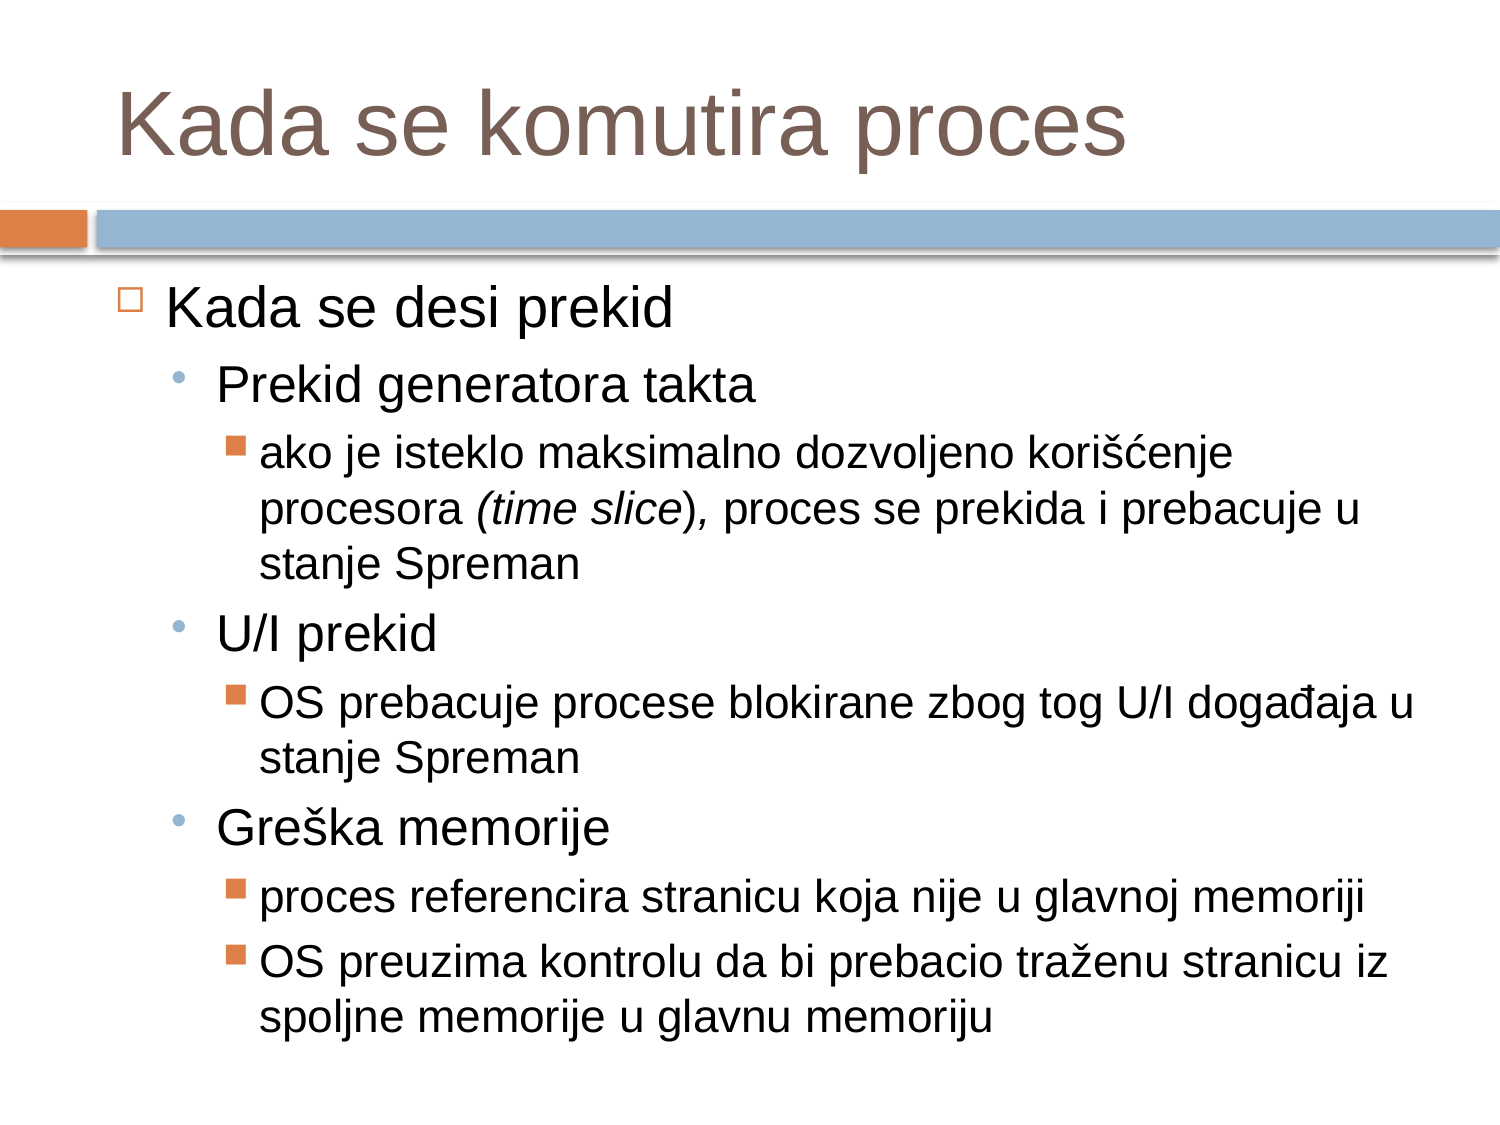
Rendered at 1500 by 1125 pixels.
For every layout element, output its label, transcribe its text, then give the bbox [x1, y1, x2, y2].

title Kada se komutira proces [100, 37, 1438, 200]
list Kada se desi prekid Prekid generatora takta ako je isteklo maksimalno dozvoljeno korišćenje procesora (time slice), proces se prekida i prebacuje u stanje Spreman U/I prekid OS prebacuje procese blokirane zbog tog U/I događaja u stanje Spreman Greška memorije proces referencira stranicu koja nije u glavnoj memoriji OS preuzima kontrolu da bi prebacio traženu stranicu iz spoljne memorije u glavnu memoriju [100, 262, 1438, 1063]
